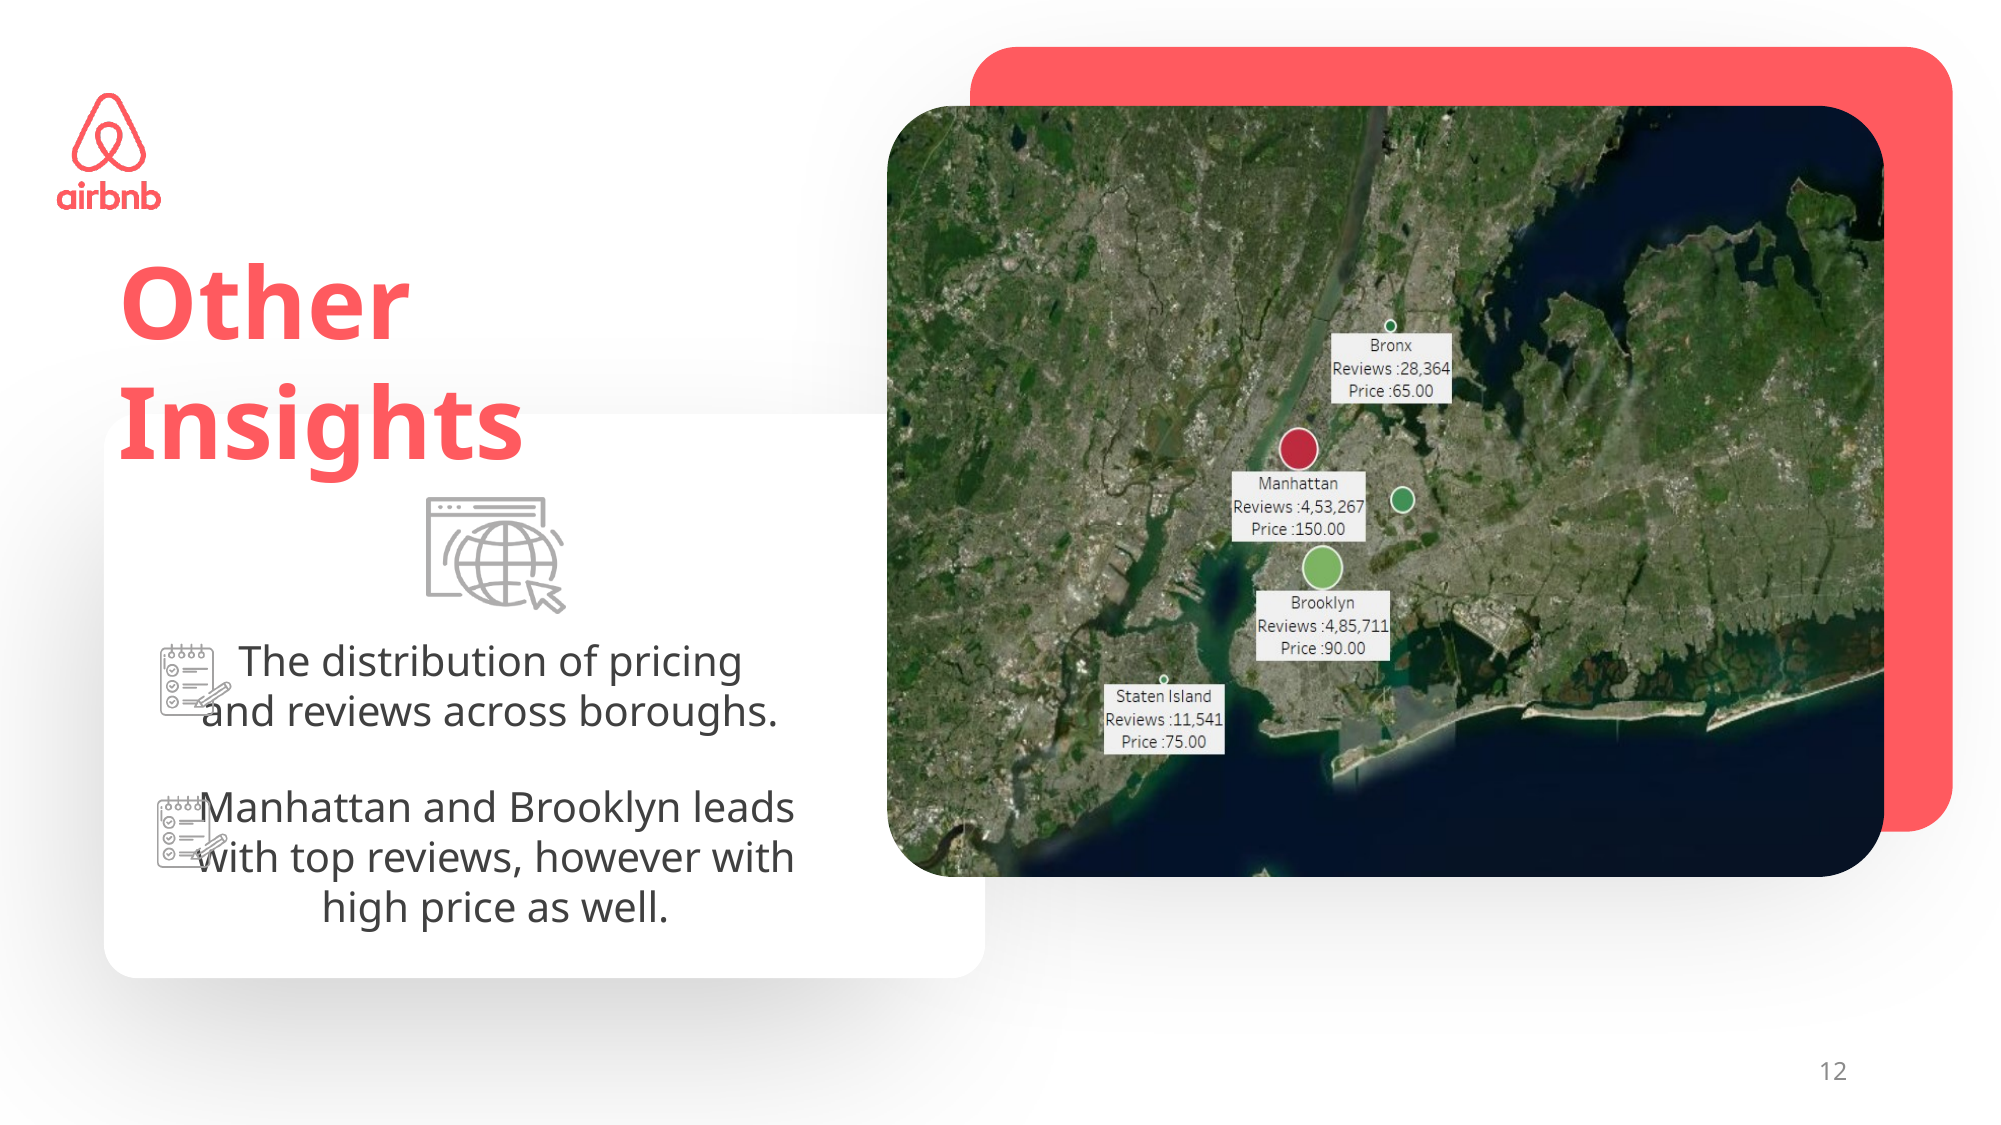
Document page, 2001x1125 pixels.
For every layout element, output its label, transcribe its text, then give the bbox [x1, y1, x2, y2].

text_box Manhattan and Brooklyn leads with top reviews, however with high price as well. [195, 773, 797, 931]
picture [53, 91, 163, 211]
text_box Other Insights [103, 232, 839, 487]
picture [155, 639, 236, 720]
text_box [195, 497, 785, 736]
picture [887, 105, 1885, 877]
text_box [102, 412, 987, 980]
text_box [969, 45, 1954, 833]
slide_number 12 [1412, 1042, 1863, 1103]
picture [151, 791, 232, 872]
